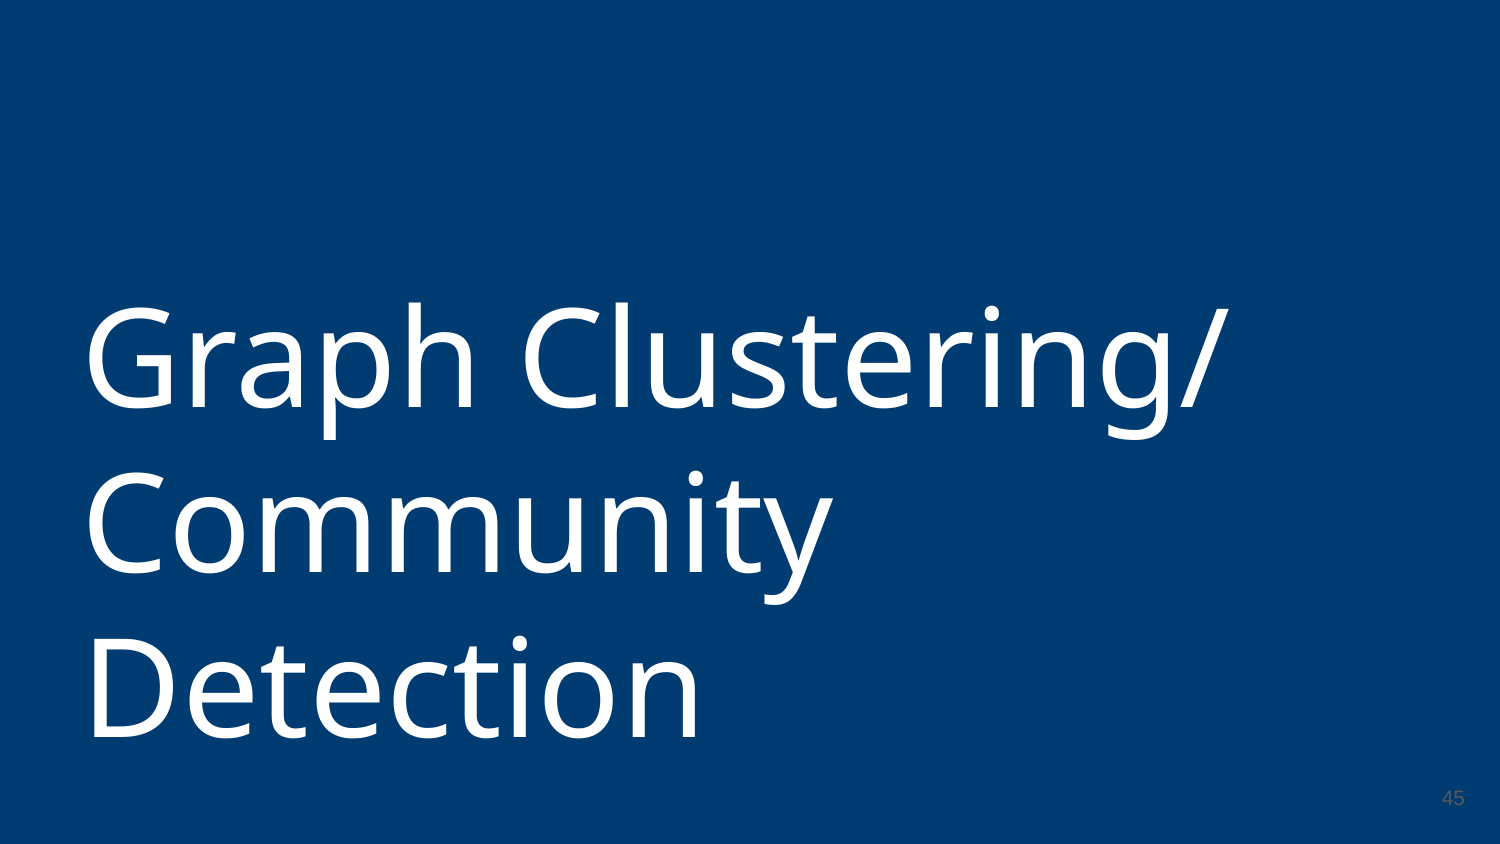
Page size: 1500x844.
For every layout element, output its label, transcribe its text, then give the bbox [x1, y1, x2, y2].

slide_number 45 [1389, 764, 1480, 830]
text_box Graph Clustering/ Community Detection [66, 255, 1463, 780]
